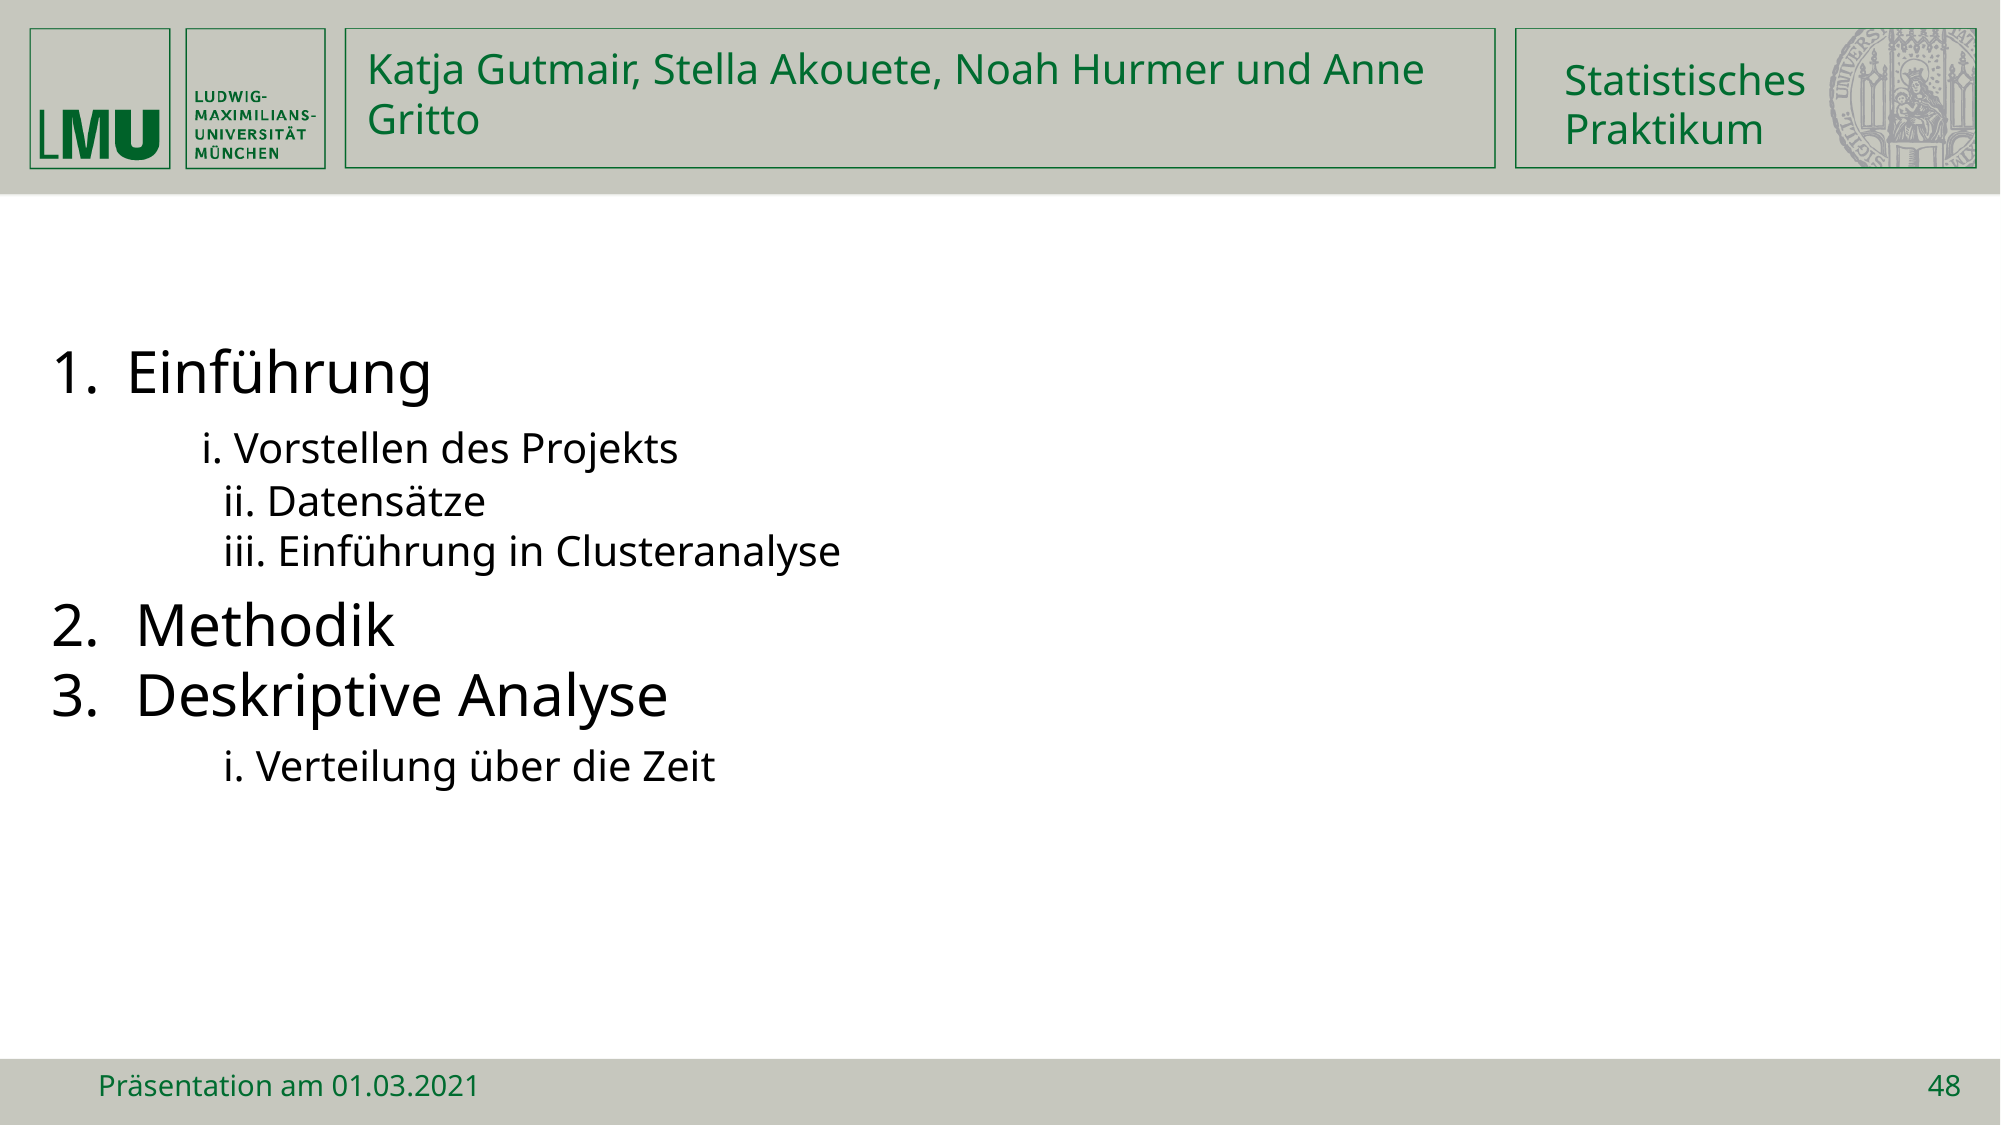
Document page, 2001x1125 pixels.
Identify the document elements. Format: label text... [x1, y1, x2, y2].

text_box [1525, 30, 1821, 161]
text_box 48 [1803, 1059, 1977, 1108]
text_box Katja Gutmair, Stella Akouete, Noah Hurmer und Anne Gritto [352, 74, 1463, 150]
text_box Einführung i. Vorstellen des Projekts ii. Datensätze iii. Einführung in Clusteranalyse Methodik Deskriptive Analyse i. Verteilung über die Zeit [36, 327, 1932, 1081]
text_box Präsentation am 01.03.2021 [83, 1081, 1775, 1108]
picture [0, 0, 2001, 1125]
text_box Statistisches Praktikum [1549, 46, 1833, 161]
